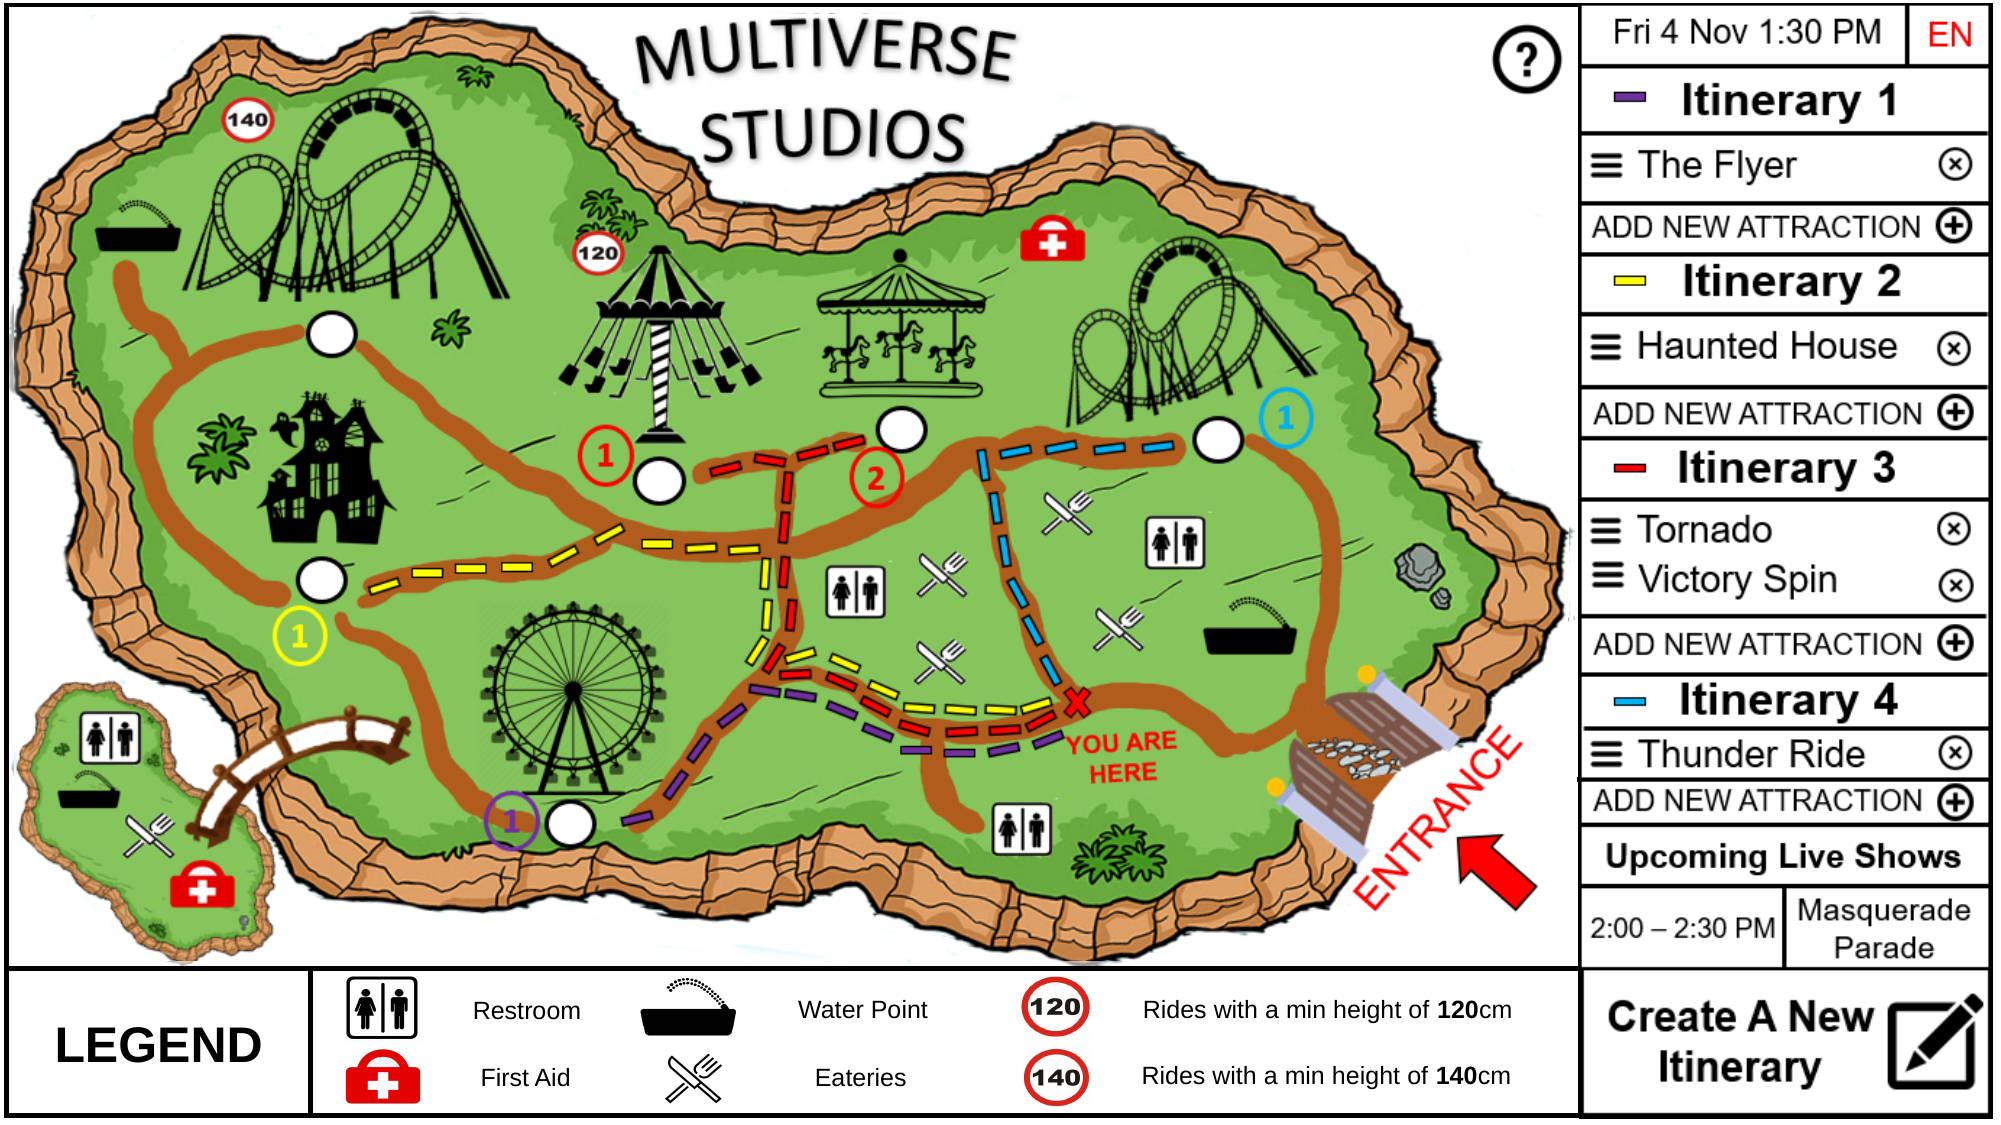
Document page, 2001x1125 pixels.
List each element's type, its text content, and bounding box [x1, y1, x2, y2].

picture [1017, 975, 1092, 1040]
text_box Water Point [741, 986, 995, 1031]
picture [342, 1046, 424, 1109]
text_box [741, 971, 1575, 1116]
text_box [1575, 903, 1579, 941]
picture [1023, 1046, 1092, 1107]
picture [1579, 3, 1993, 1119]
text_box LEGEND [24, 1004, 293, 1080]
text_box Rides with a min height of 120cm [1093, 986, 1562, 1032]
picture [341, 971, 424, 1044]
text_box Restroom [424, 987, 631, 1032]
text_box [6, 4, 1579, 966]
picture [9, 9, 1575, 1125]
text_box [1575, 941, 1784, 1125]
text_box [311, 971, 640, 1116]
text_box [6, 969, 310, 1116]
text_box First Aid [424, 1053, 629, 1099]
text_box Eateries [757, 1053, 965, 1099]
text_box EN [1993, 8, 2000, 64]
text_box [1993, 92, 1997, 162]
text_box Rides with a min height of 140cm [1092, 1052, 1561, 1097]
